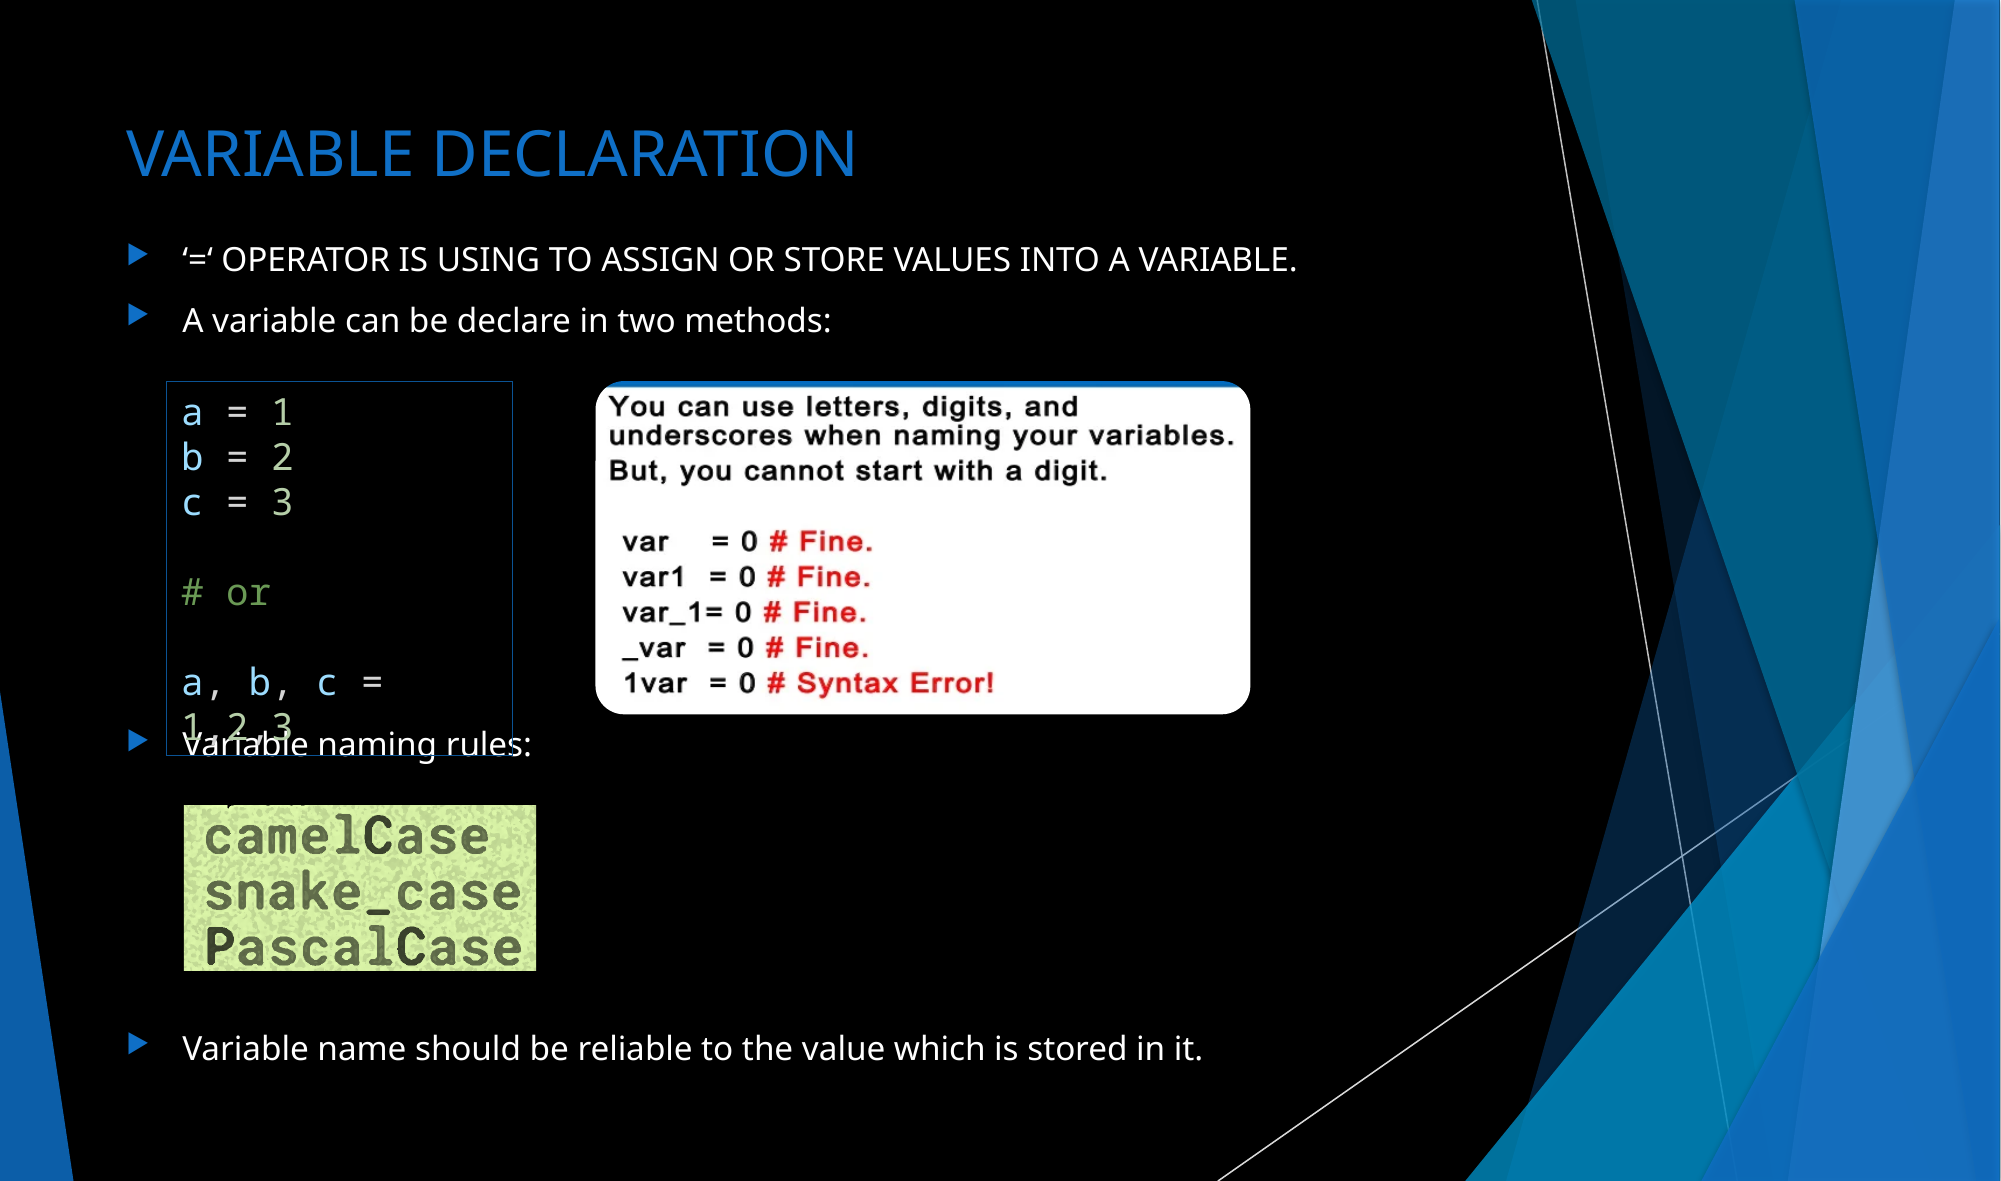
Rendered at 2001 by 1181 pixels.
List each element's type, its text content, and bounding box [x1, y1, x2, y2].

picture [183, 805, 537, 972]
text_box a = 1 b = 2 c = 3 # or a, b, c = 1,2,3 [166, 381, 513, 756]
picture [594, 380, 1251, 715]
title VARIABLE DECLARATION [111, 105, 1522, 197]
list ‘=‘ OPERATOR IS USING TO ASSIGN OR STORE VALUES INTO A VARIABLE. A variable can be declare in two methods: Variable naming rules: Variable name should be reliable to the value which is stored in it. [111, 230, 1522, 1121]
